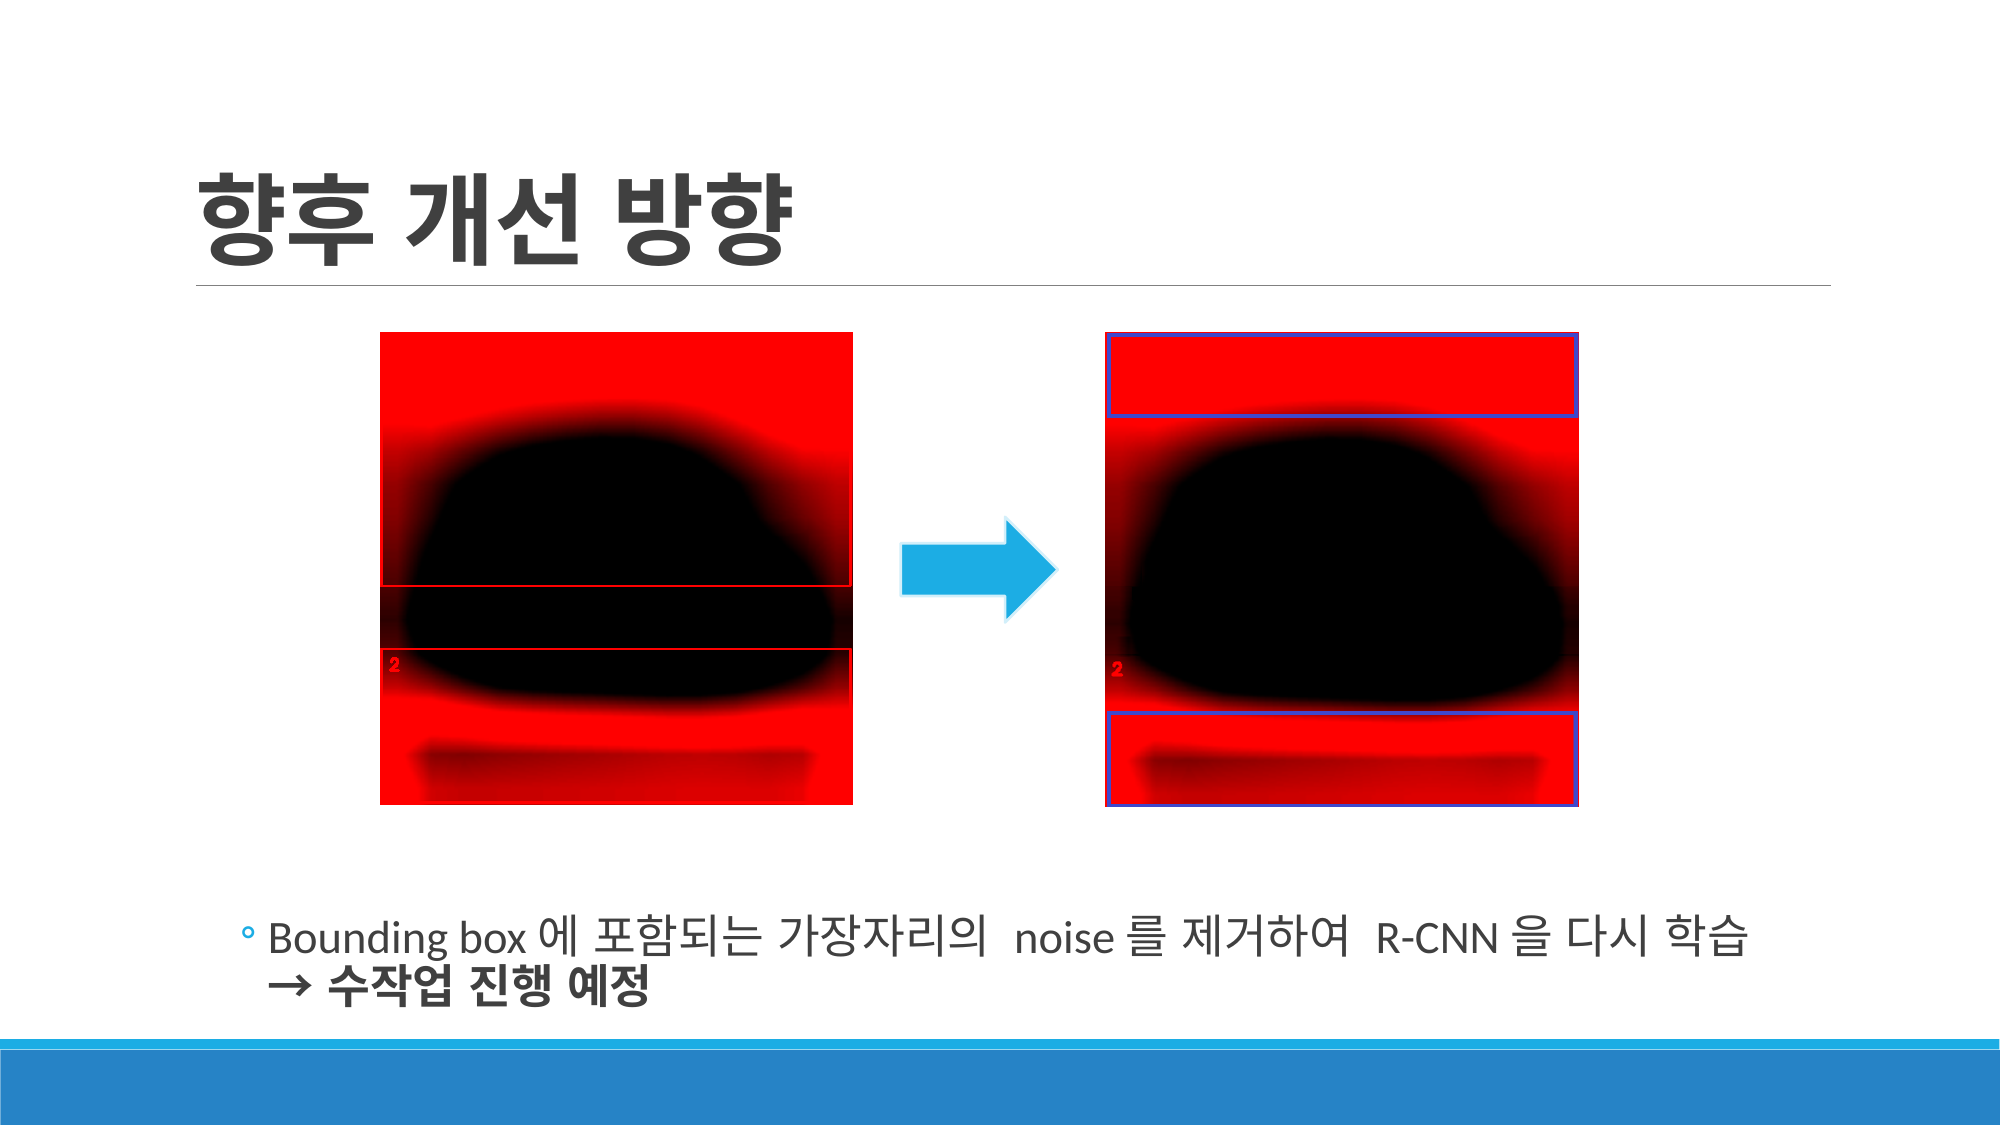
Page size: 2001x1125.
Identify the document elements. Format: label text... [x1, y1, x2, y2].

text_box [899, 515, 1059, 624]
list Bounding box에 포함되는 가장자리의 noise를 제거하여 R-CNN을 다시 학습 → 수작업 진행 예정 [181, 302, 1832, 1032]
picture [379, 331, 854, 805]
title 향후 개선 방향 [180, 47, 1830, 285]
picture [1105, 331, 1579, 808]
